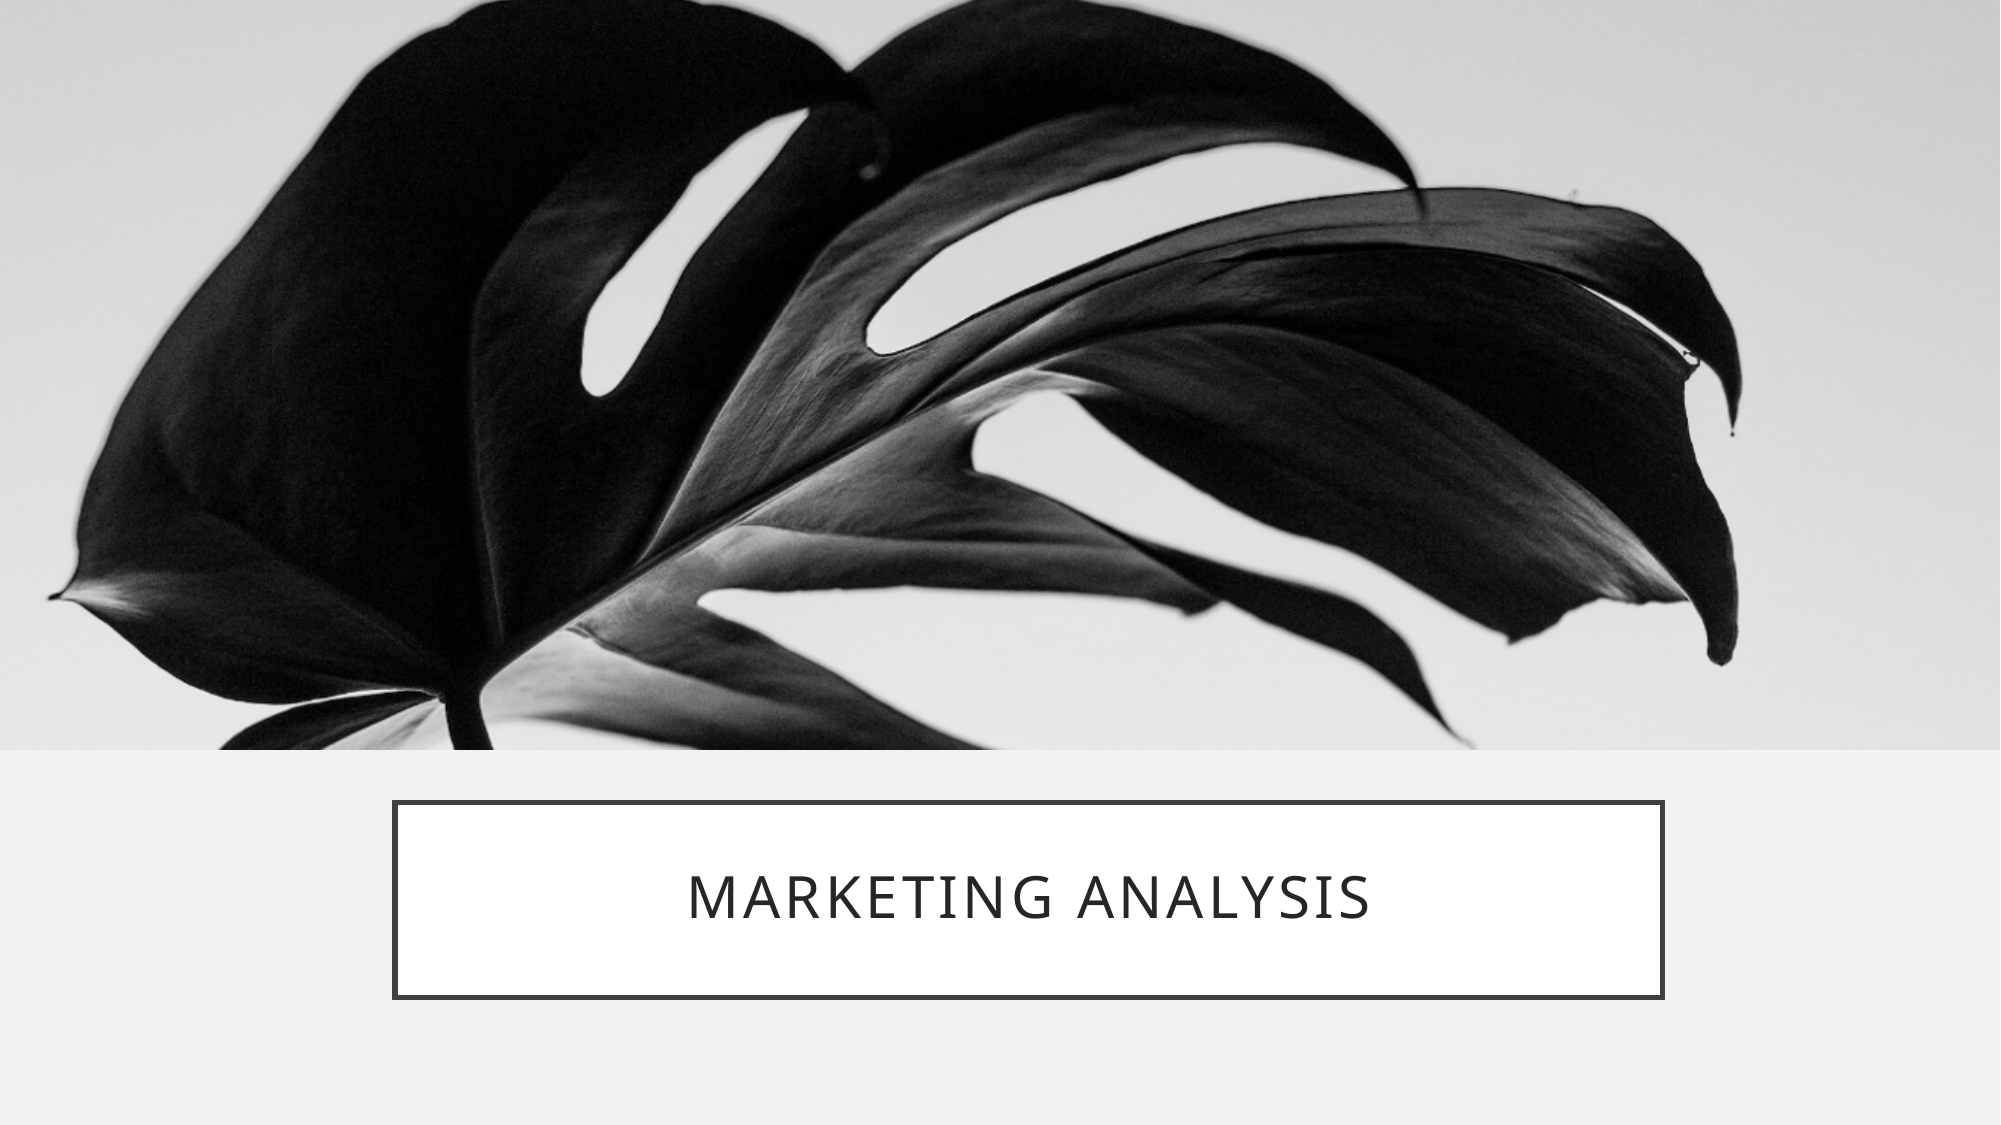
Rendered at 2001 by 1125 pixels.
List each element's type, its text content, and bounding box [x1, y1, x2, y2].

title Marketing Analysis [392, 800, 1665, 1000]
picture [0, 0, 2000, 750]
